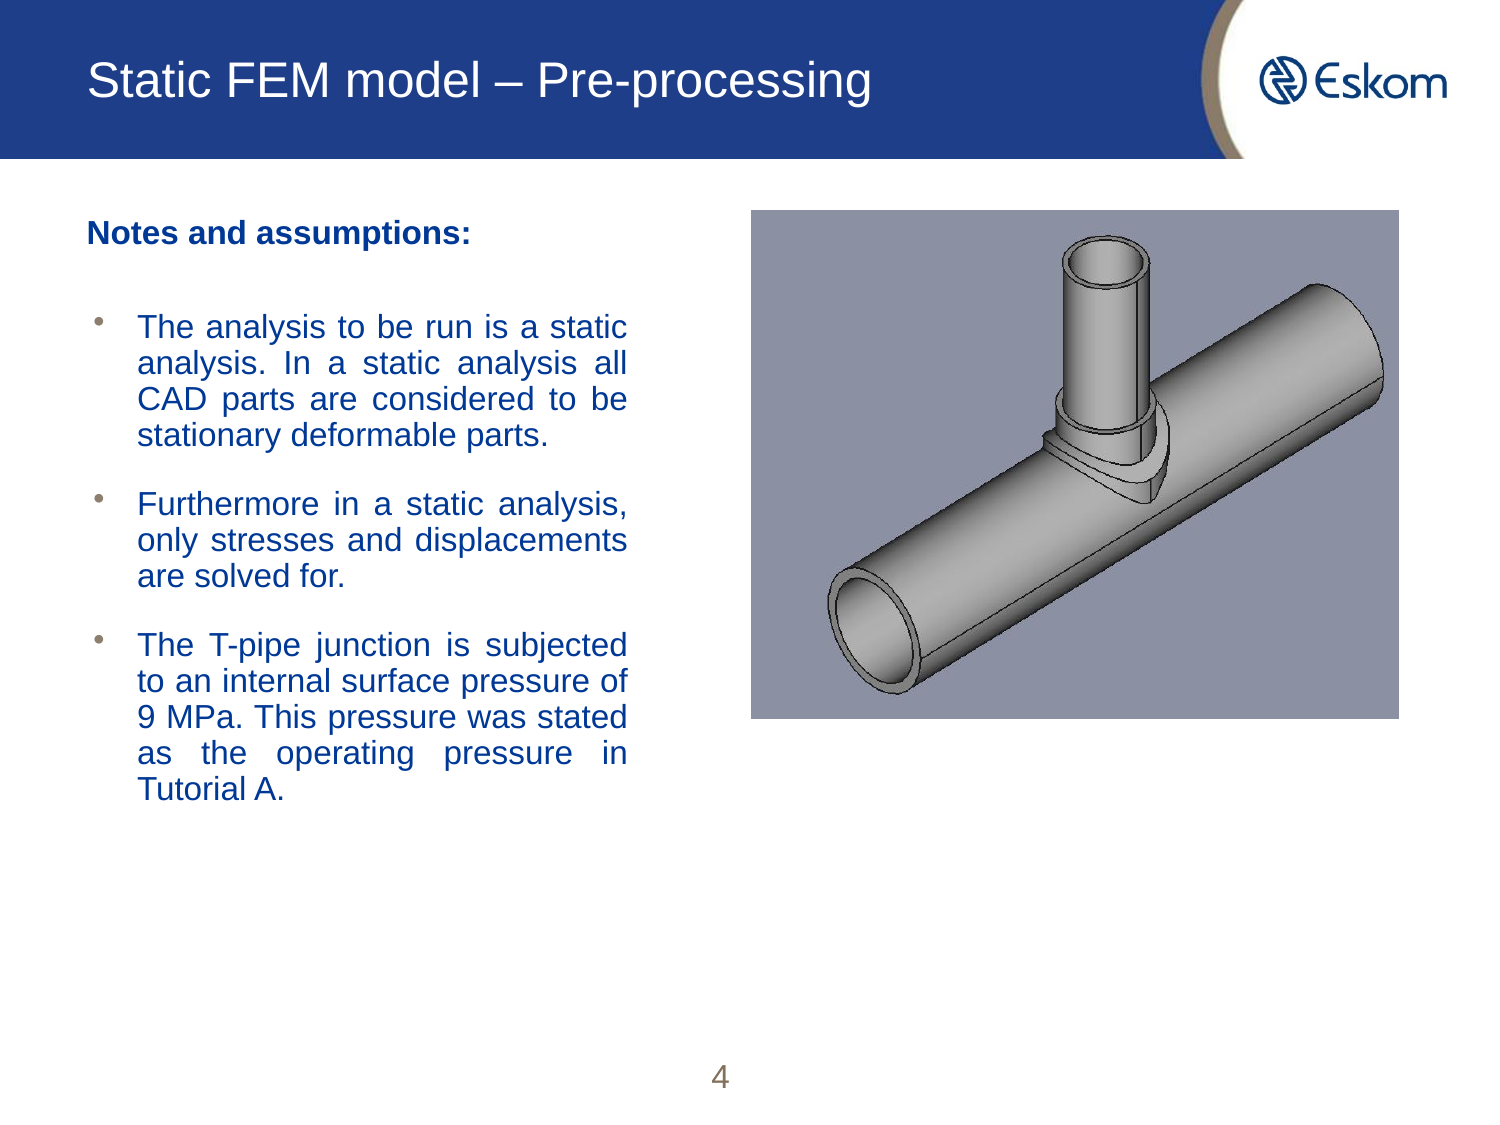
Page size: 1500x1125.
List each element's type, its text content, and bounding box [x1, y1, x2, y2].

picture [0, 0, 1246, 159]
title Static FEM model – Pre-processing [71, 27, 1142, 137]
slide_number 4 [643, 1058, 798, 1103]
picture [1257, 55, 1450, 105]
picture [751, 209, 1399, 719]
list The analysis to be run is a static analysis. In a static analysis all CAD parts are considered to be stationary deformable parts. Furthermore in a static analysis, only stresses and displacements are solved for. The T-pipe junction is subjected to an internal surface pressure of 9 MPa. This pressure was stated as the operating pressure in Tutorial A. [78, 350, 644, 902]
text_box Notes and assumptions: [71, 208, 752, 350]
